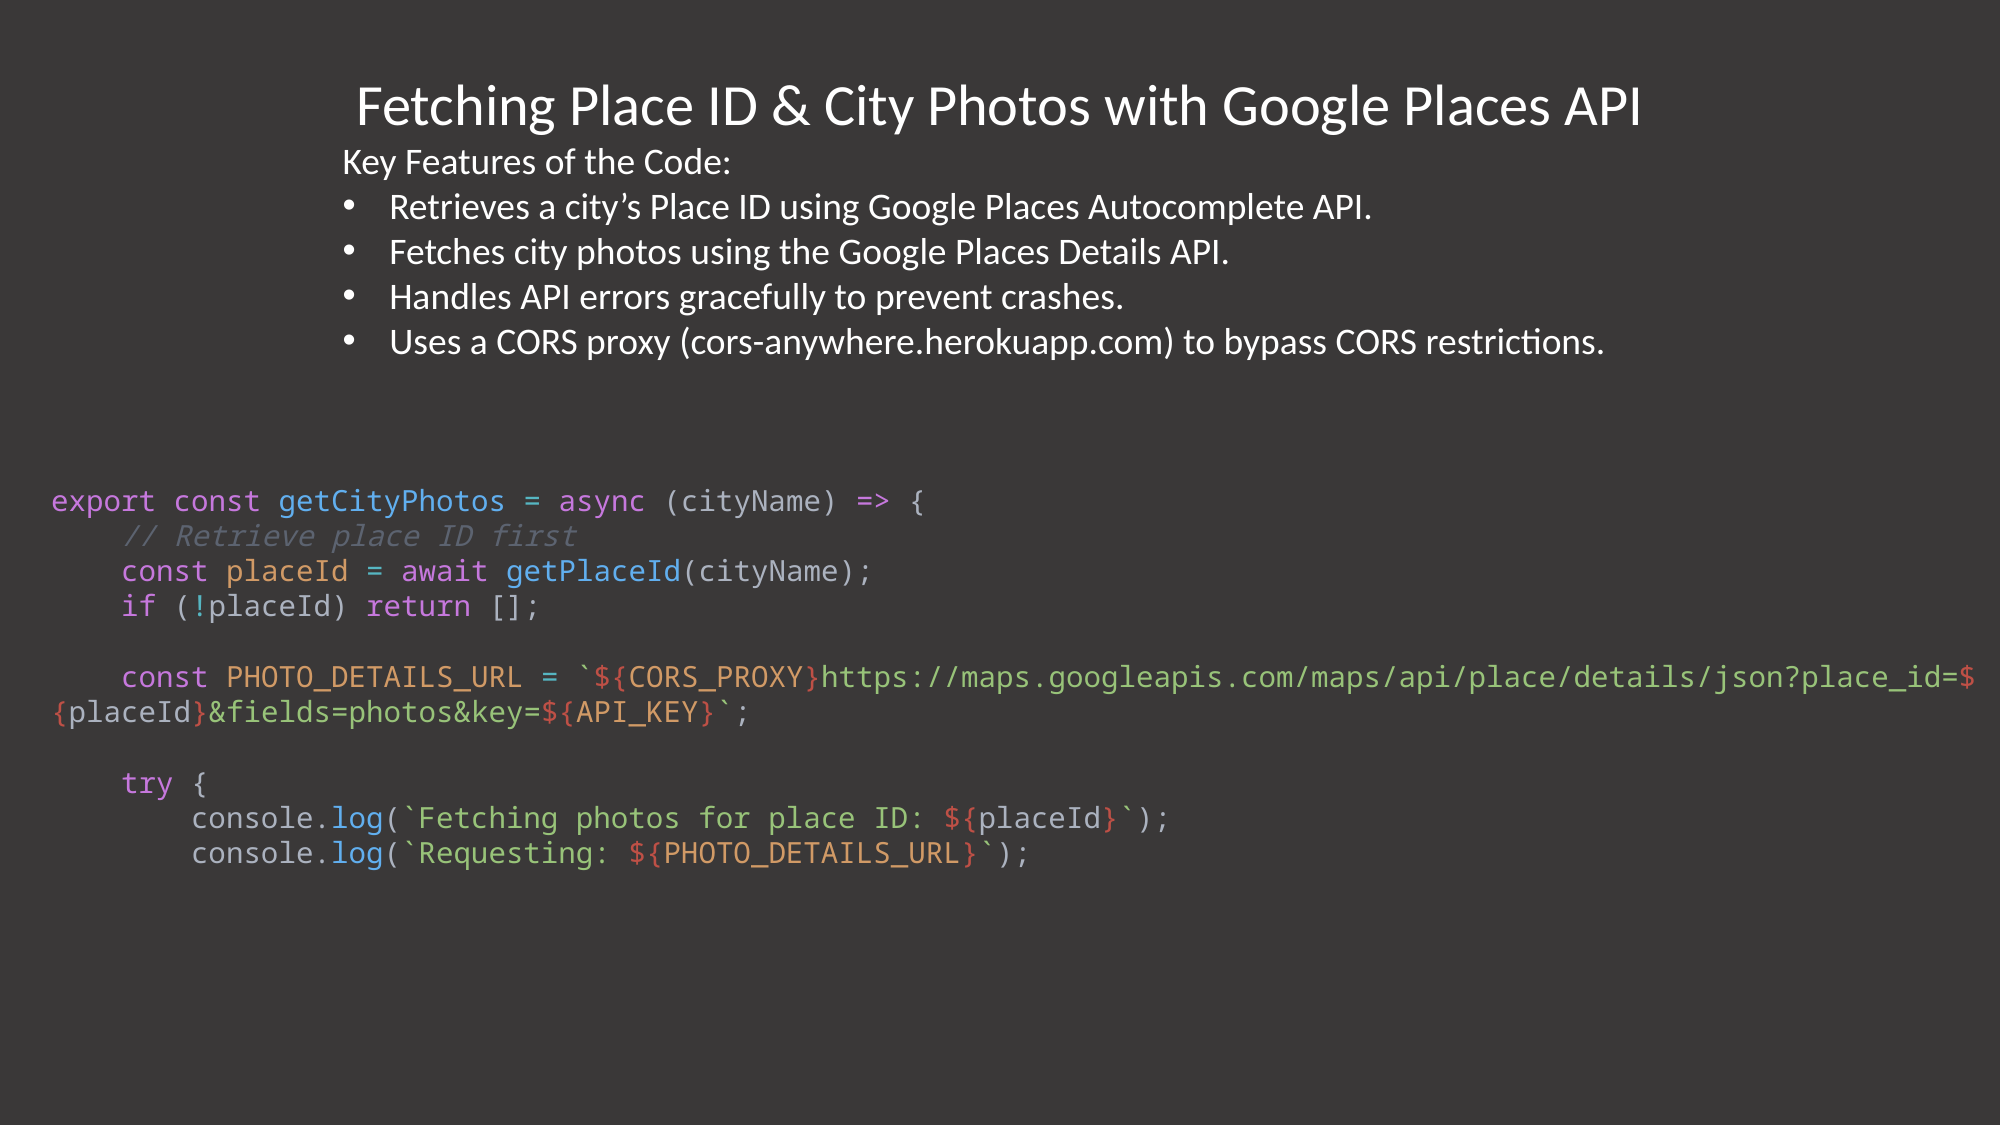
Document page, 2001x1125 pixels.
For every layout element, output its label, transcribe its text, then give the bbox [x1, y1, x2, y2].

text_box export const getCityPhotos = async (cityName) => { // Retrieve place ID first const placeId = await getPlaceId(cityName); if (!placeId) return []; const PHOTO_DETAILS_URL = `${CORS_PROXY}https://maps.googleapis.com/maps/api/place/details/json?place_id=${placeId}&fields=photos&key=${API_KEY}`; try { console.log(`Fetching photos for place ID: ${placeId}`); console.log(`Requesting: ${PHOTO_DETAILS_URL}`); [36, 474, 2000, 913]
text_box Fetching Place ID & City Photos with Google Places API Key Features of the Code: Retrieves a city’s Place ID using Google Places Autocomplete API. Fetches city photos using the Google Places Details API. Handles API errors gracefully to prevent crashes. Uses a CORS proxy (cors-anywhere.herokuapp.com) to bypass CORS restrictions. [327, 59, 1673, 370]
